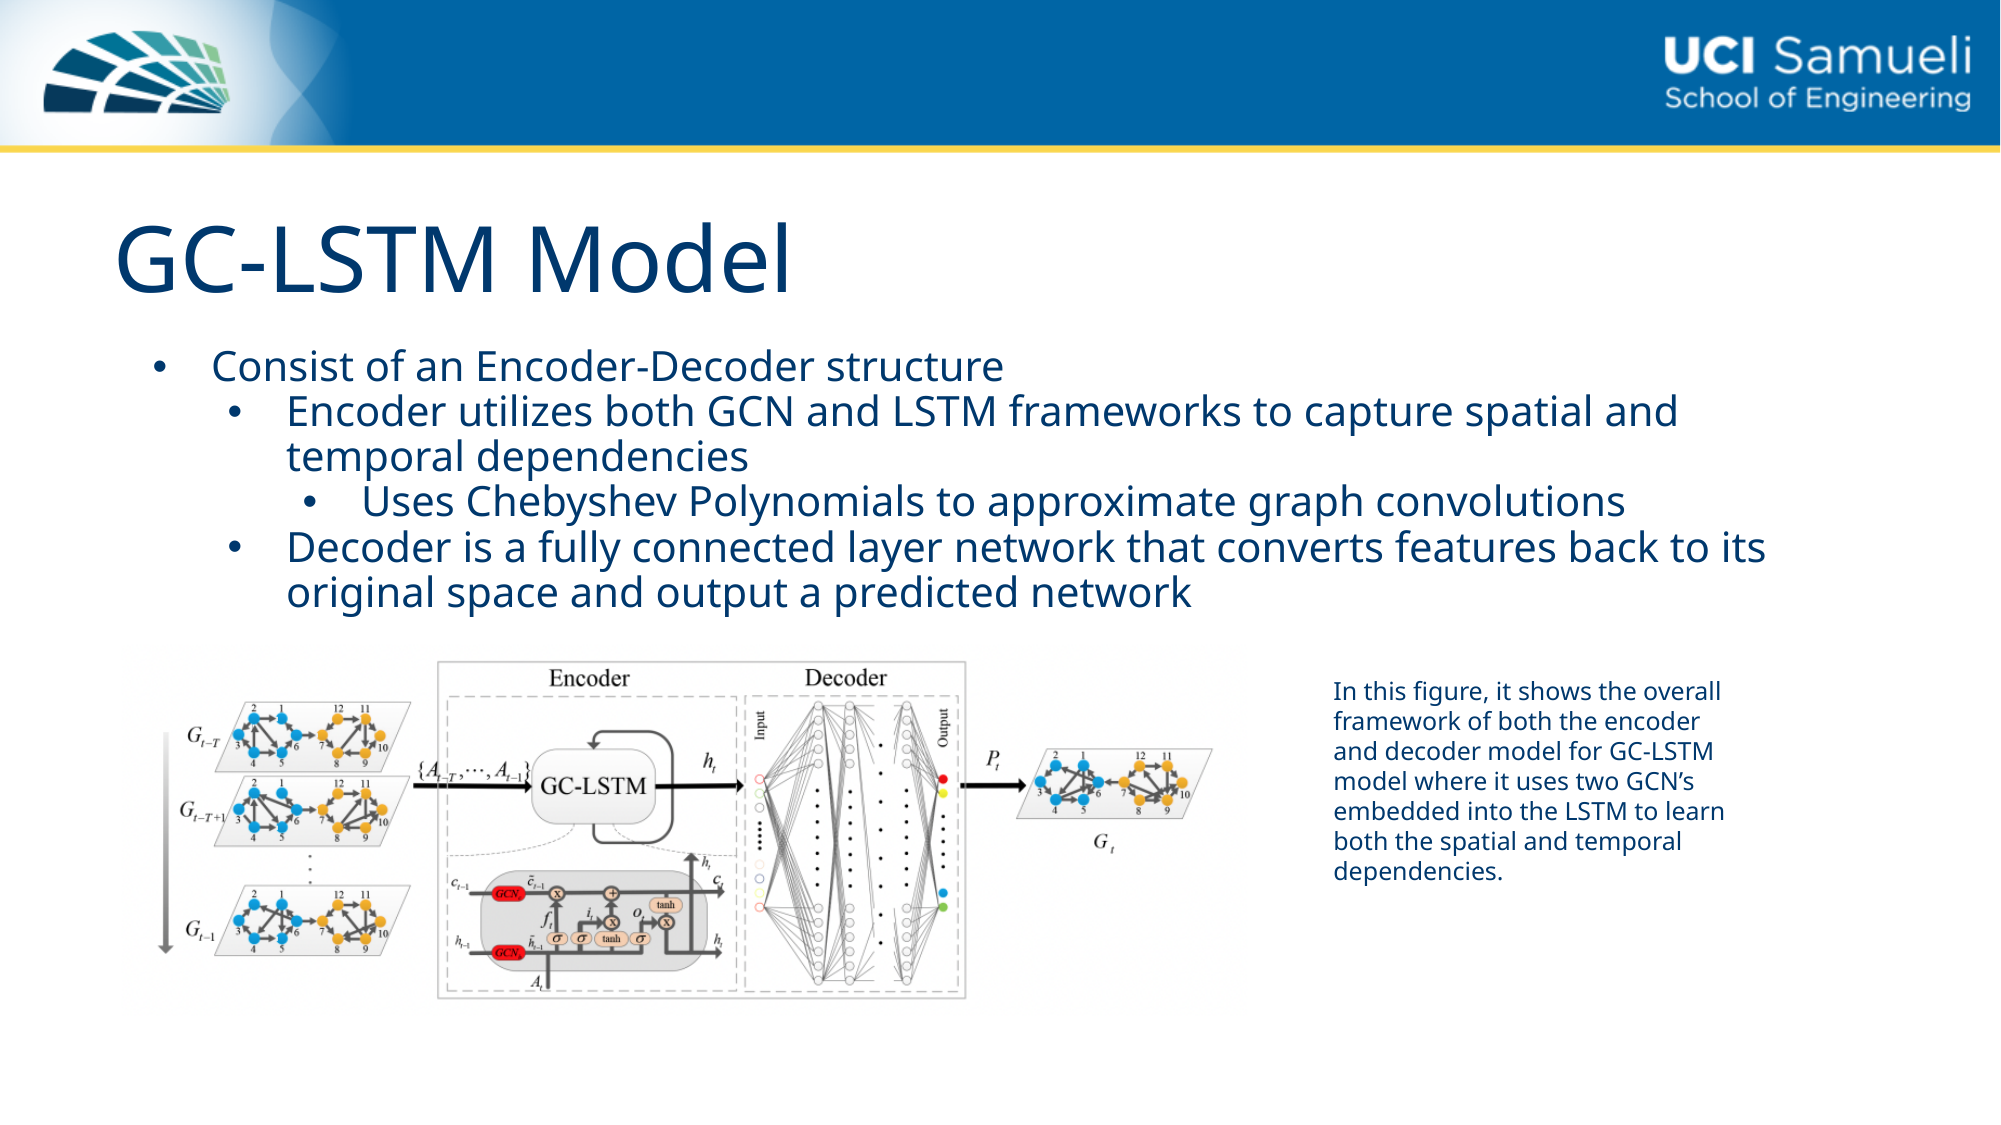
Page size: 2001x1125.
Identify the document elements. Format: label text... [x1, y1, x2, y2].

text_box In this figure, it shows the overall framework of both the encoder and decoder model for GC-LSTM model where it uses two GCN’s embedded into the LSTM to learn both the spatial and temporal dependencies. [1318, 660, 1744, 936]
list Consist of an Encoder-Decoder structure Encoder utilizes both GCN and LSTM frameworks to capture spatial and temporal dependencies Uses Chebyshev Polynomials to approximate graph convolutions Decoder is a fully connected layer network that converts features back to its original space and output a predicted network [121, 338, 1846, 1053]
title GC-LSTM Model [98, 154, 1824, 372]
picture [0, 0, 2001, 1125]
